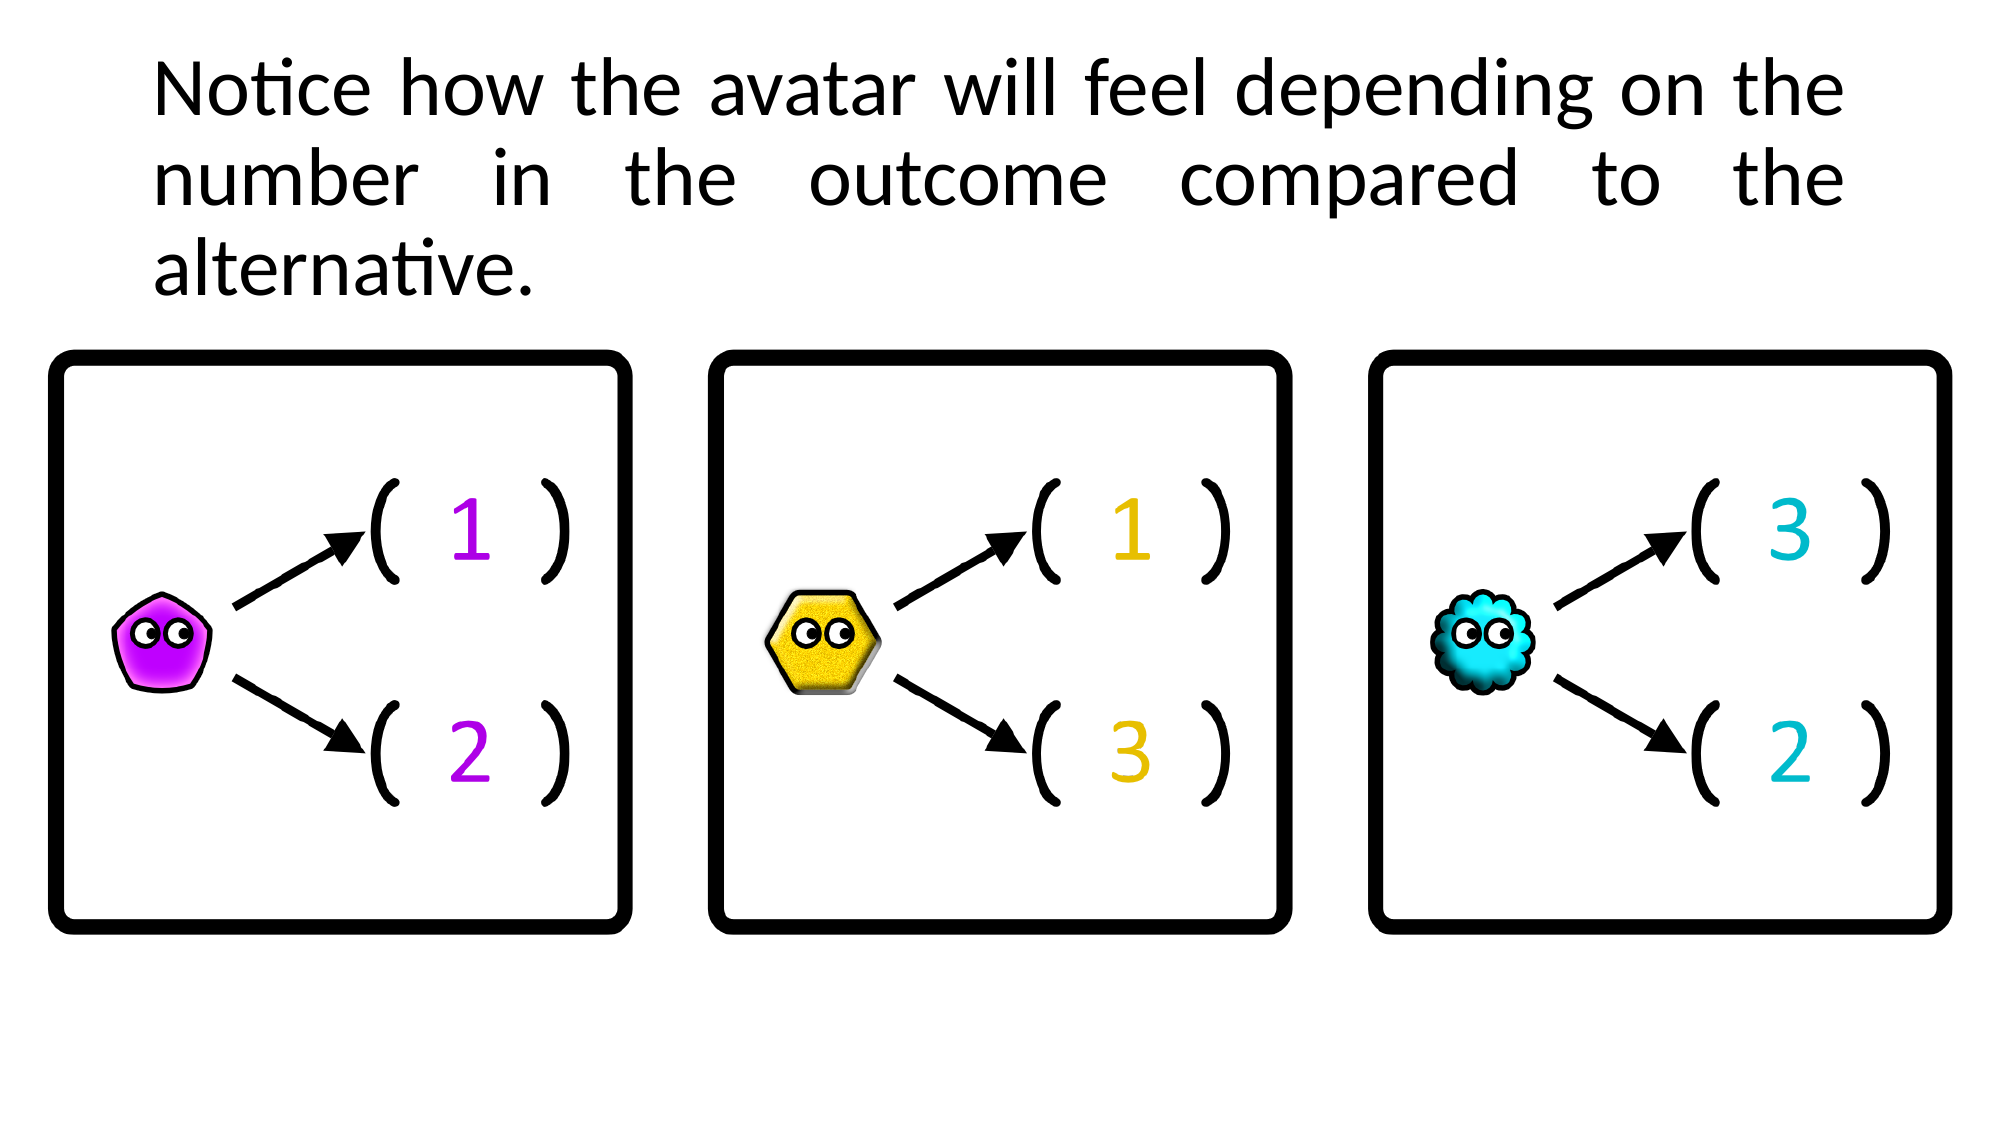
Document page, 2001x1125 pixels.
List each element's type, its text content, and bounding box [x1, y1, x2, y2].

list Notice how the avatar will feel depending on the number in the outcome compared to the alternative. [137, 36, 1863, 349]
picture [47, 349, 1953, 935]
